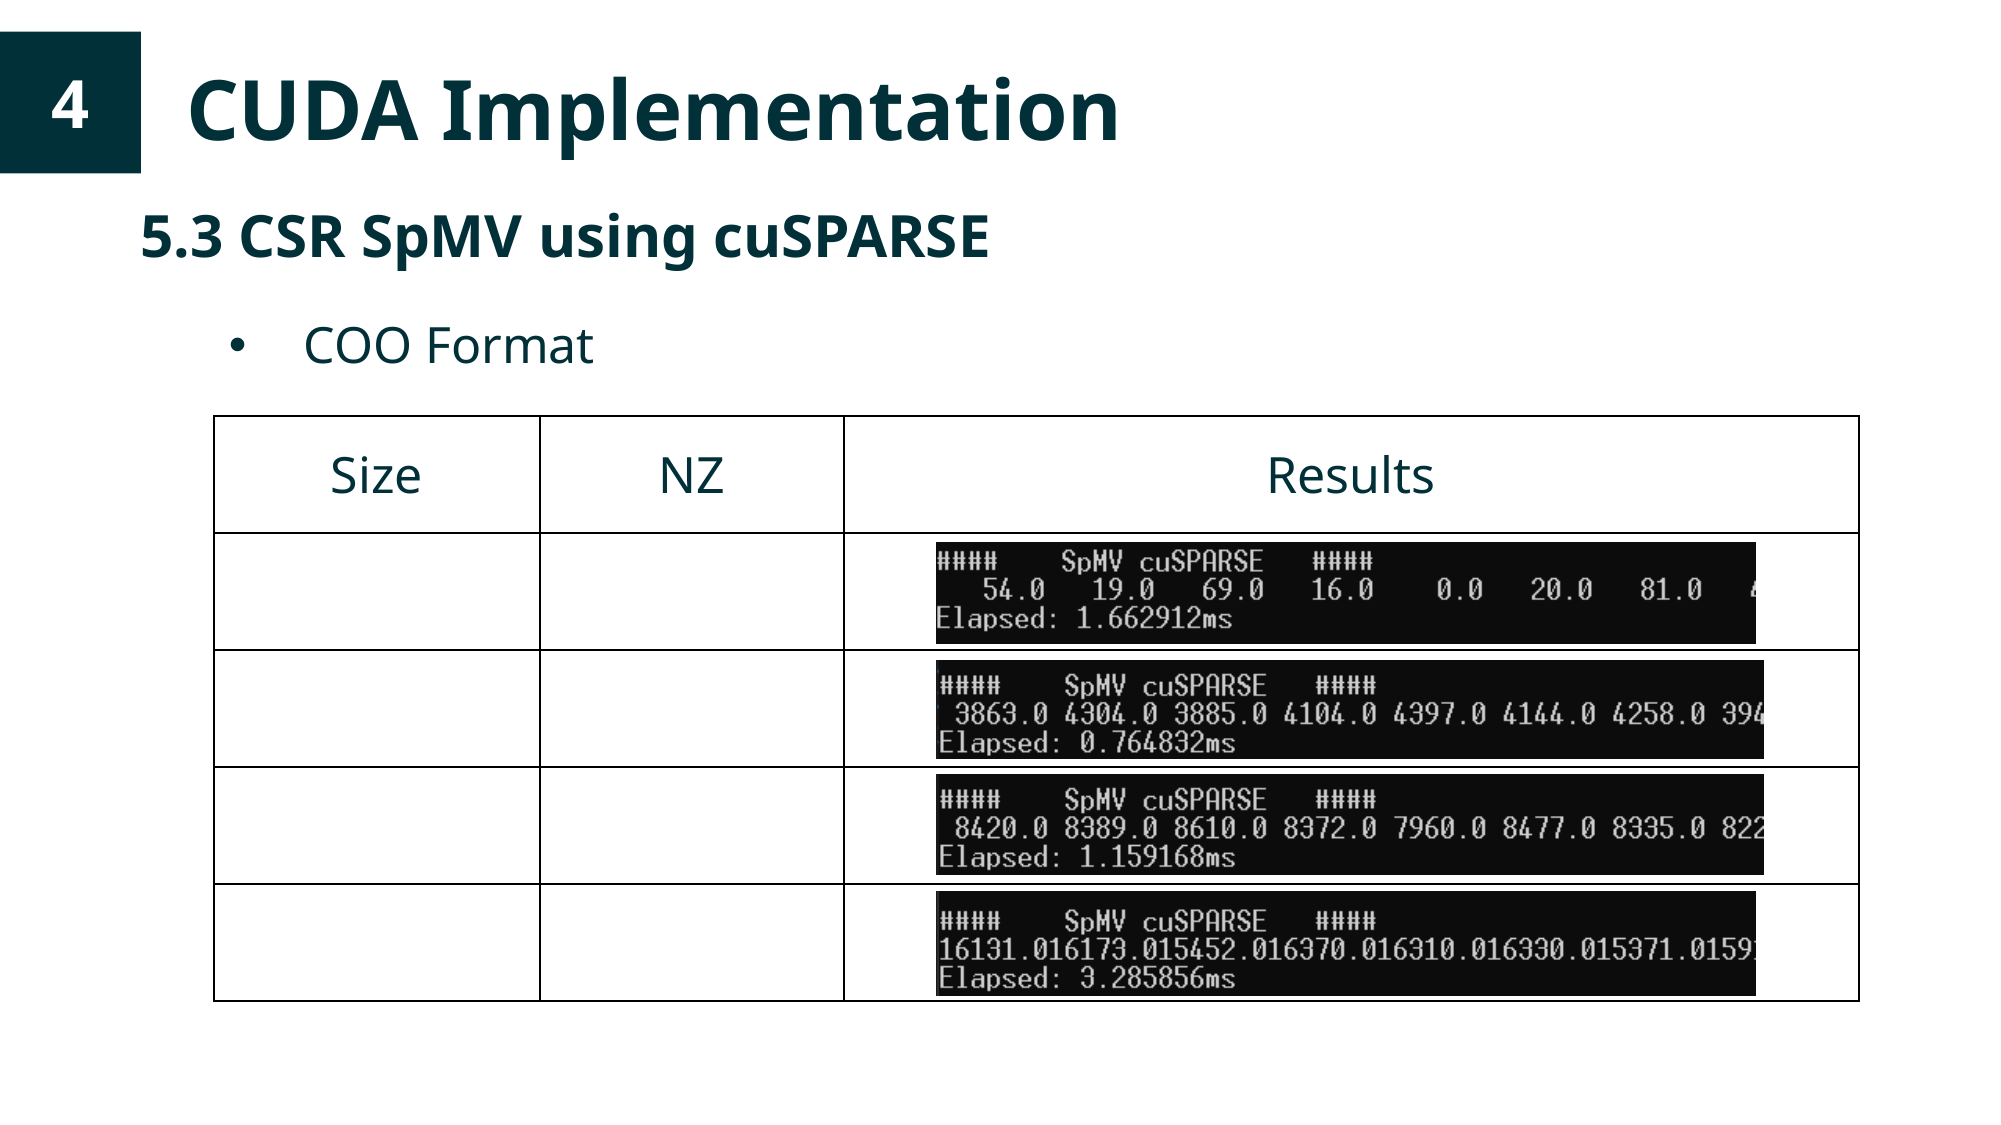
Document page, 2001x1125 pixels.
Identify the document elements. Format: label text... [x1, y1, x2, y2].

picture [936, 660, 1764, 759]
text_box COO Format [213, 288, 1290, 382]
text_box 5.3 CSR SpMV using cuSPARSE [125, 191, 1859, 277]
picture [936, 542, 1756, 644]
picture [936, 891, 1756, 996]
picture [936, 774, 1764, 875]
text_box CUDA Implementation [171, 49, 1955, 165]
text_box 4 [15, 54, 126, 150]
text_box [0, 31, 142, 174]
